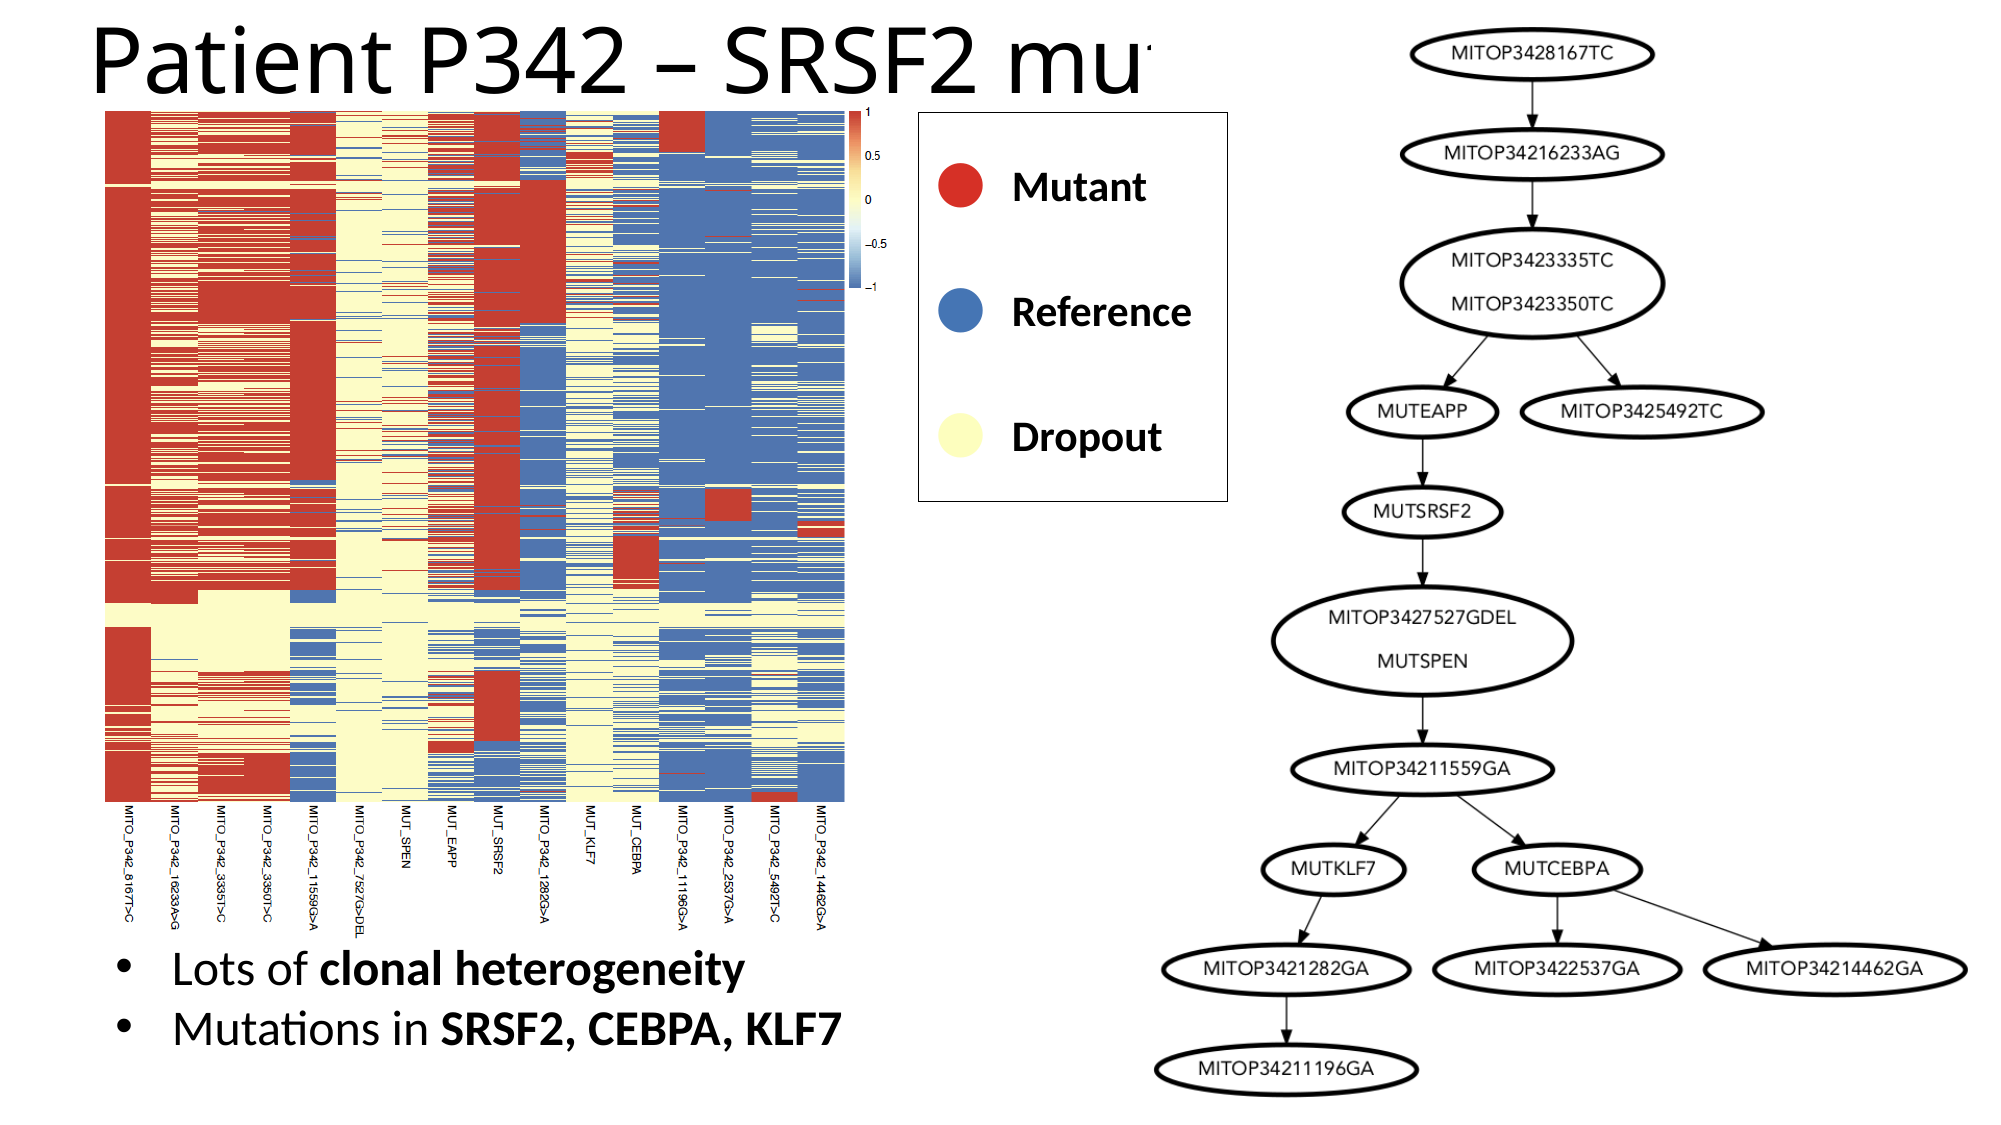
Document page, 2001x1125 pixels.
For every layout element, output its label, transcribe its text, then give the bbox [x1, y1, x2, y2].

text_box ⦁ Mutant ⦁ Reference ⦁ Dropout [918, 112, 1151, 502]
title Patient P342 – SRSF2 mutant [73, 0, 1799, 174]
picture [100, 106, 891, 946]
picture [1151, 24, 1971, 1100]
text_box Lots of clonal heterogeneity Mutations in SRSF2, CEBPA, KLF7 [100, 928, 1151, 1063]
